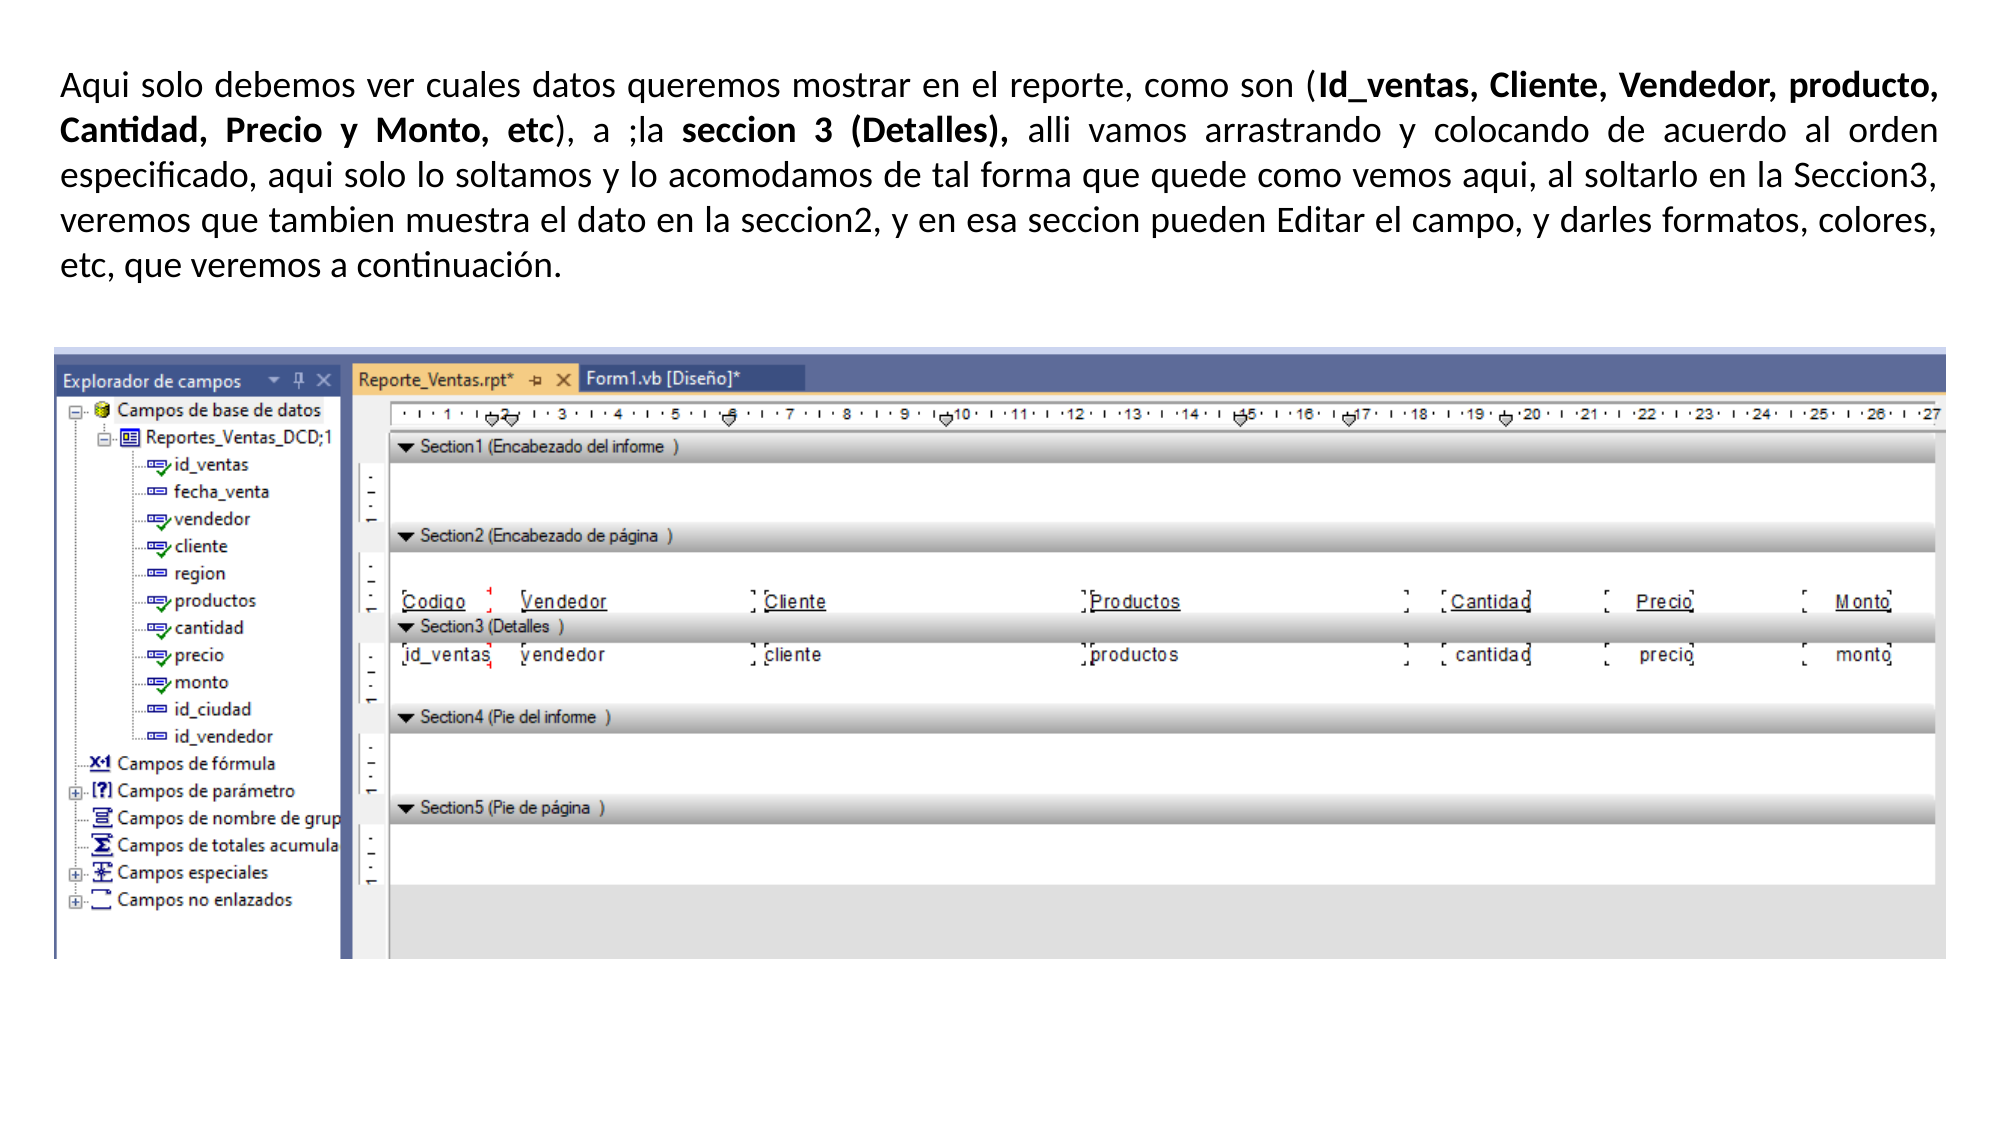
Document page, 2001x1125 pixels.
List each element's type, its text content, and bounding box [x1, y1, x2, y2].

text_box Aqui solo debemos ver cuales datos queremos mostrar en el reporte, como son (Id_ventas, Cliente, Vendedor, producto, Cantidad, Precio y Monto, etc), a ;la seccion 3 (Detalles), alli vamos arrastrando y colocando de acuerdo al orden especificado, aqui solo lo soltamos y lo acomodamos de tal forma que quede como vemos aqui, al soltarlo en la Seccion3, veremos que tambien muestra el dato en la seccion2, y en esa seccion pueden Editar el campo, y darles formatos, colores, etc, que veremos a continuación. [45, 52, 1955, 292]
picture [54, 347, 1946, 959]
